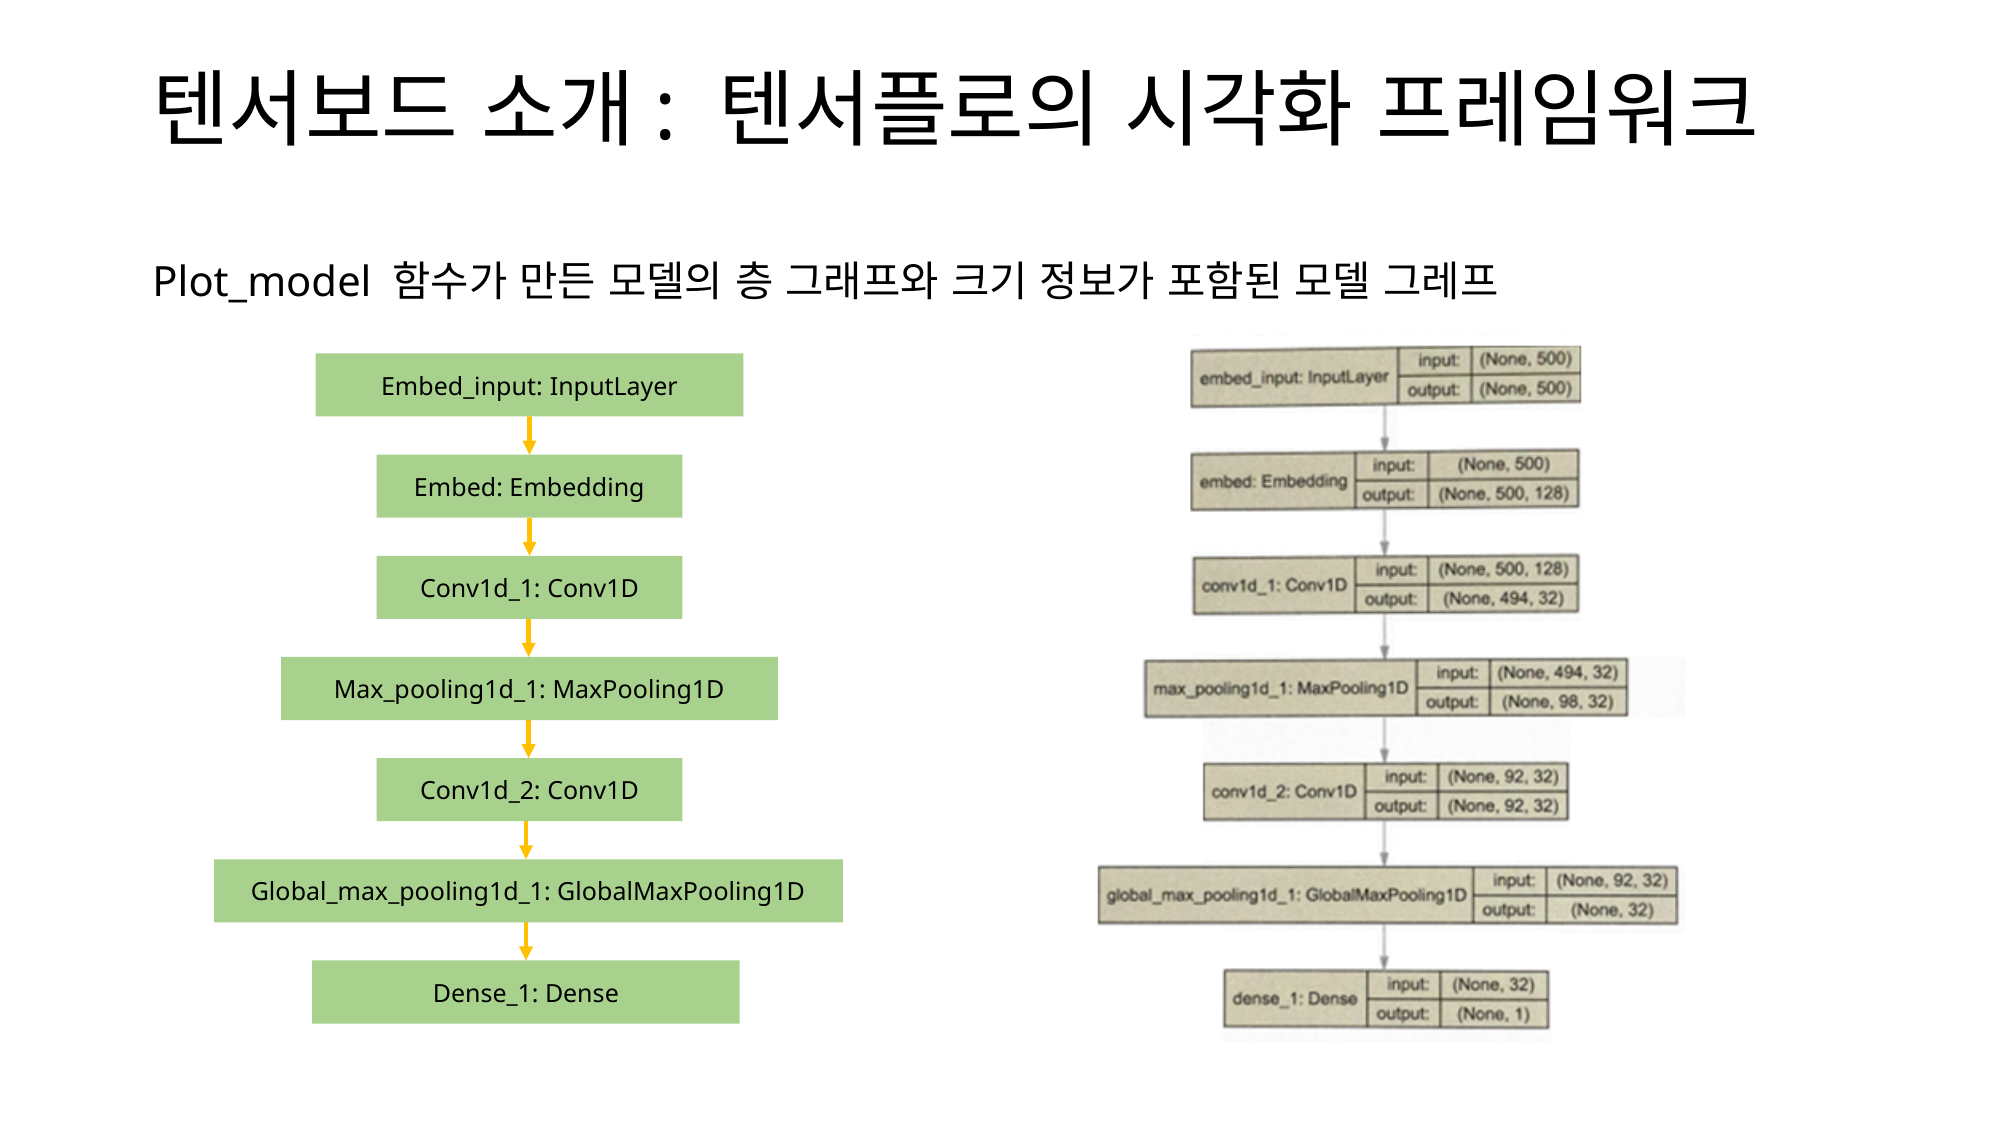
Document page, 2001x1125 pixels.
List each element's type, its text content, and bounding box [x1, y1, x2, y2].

picture [1087, 334, 1685, 1042]
text_box 텐서보드 소개: 텐서플로의 시각화 프레임워크 [137, 59, 1863, 278]
text_box Plot_model 함수가 만든 모델의 층 그래프와 크기 정보가 포함된 모델 그레프 [137, 247, 1790, 312]
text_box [214, 353, 843, 1024]
